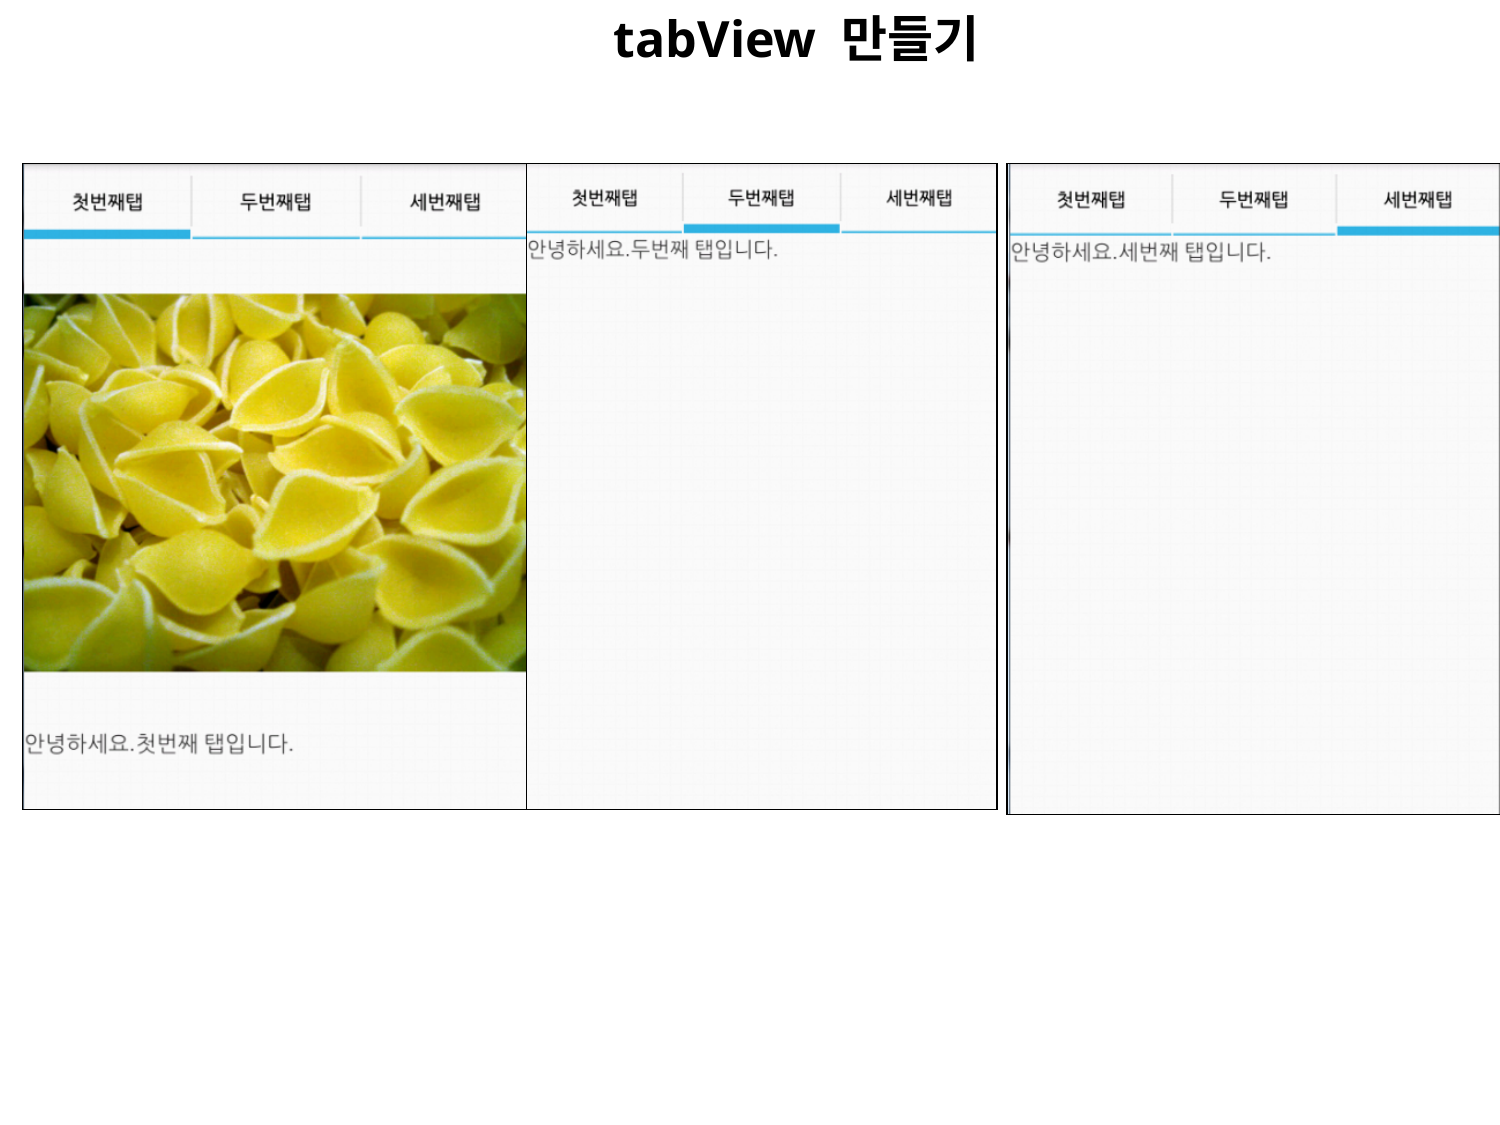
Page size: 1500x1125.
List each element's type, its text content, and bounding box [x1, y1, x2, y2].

picture [1007, 163, 1500, 814]
picture [23, 163, 997, 809]
text_box tabView 만들기 [199, 0, 1395, 75]
